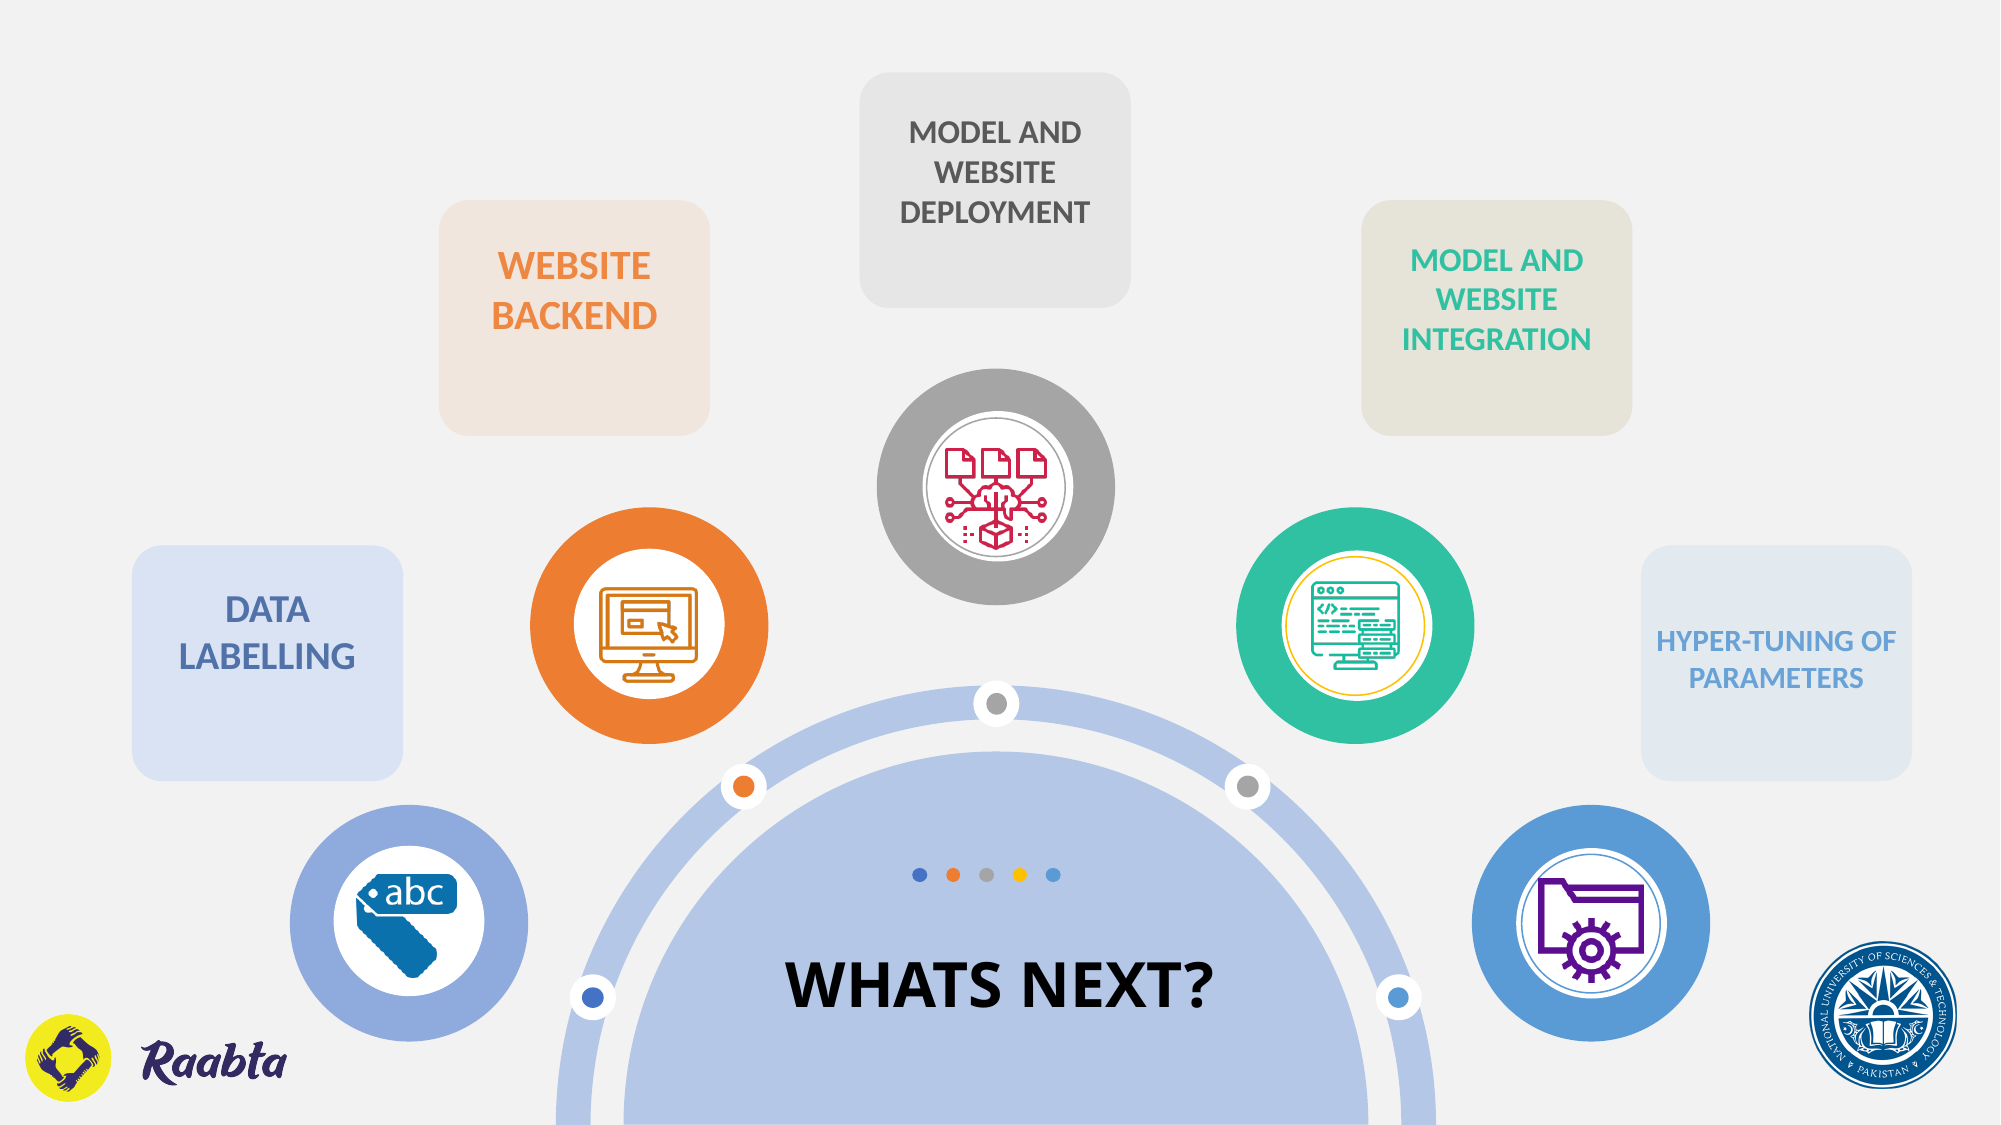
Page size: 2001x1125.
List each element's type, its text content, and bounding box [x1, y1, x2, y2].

text_box MODEL AND WEBSITE INTEGRATION [1361, 200, 1633, 368]
picture [354, 874, 458, 978]
picture [1809, 941, 1957, 1089]
text_box WEBSITE BACKEND [438, 200, 711, 368]
picture [599, 585, 698, 684]
picture [24, 1014, 287, 1102]
text_box HYPER-TUNING OF PARAMETERS [1711, 545, 1913, 782]
text_box DATA LABELLING [131, 545, 289, 782]
picture [941, 444, 1050, 553]
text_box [289, 368, 1711, 1125]
text_box MODEL AND WEBSITE DEPLOYMENT [859, 72, 1131, 309]
picture [1538, 877, 1644, 983]
picture [1311, 581, 1400, 670]
